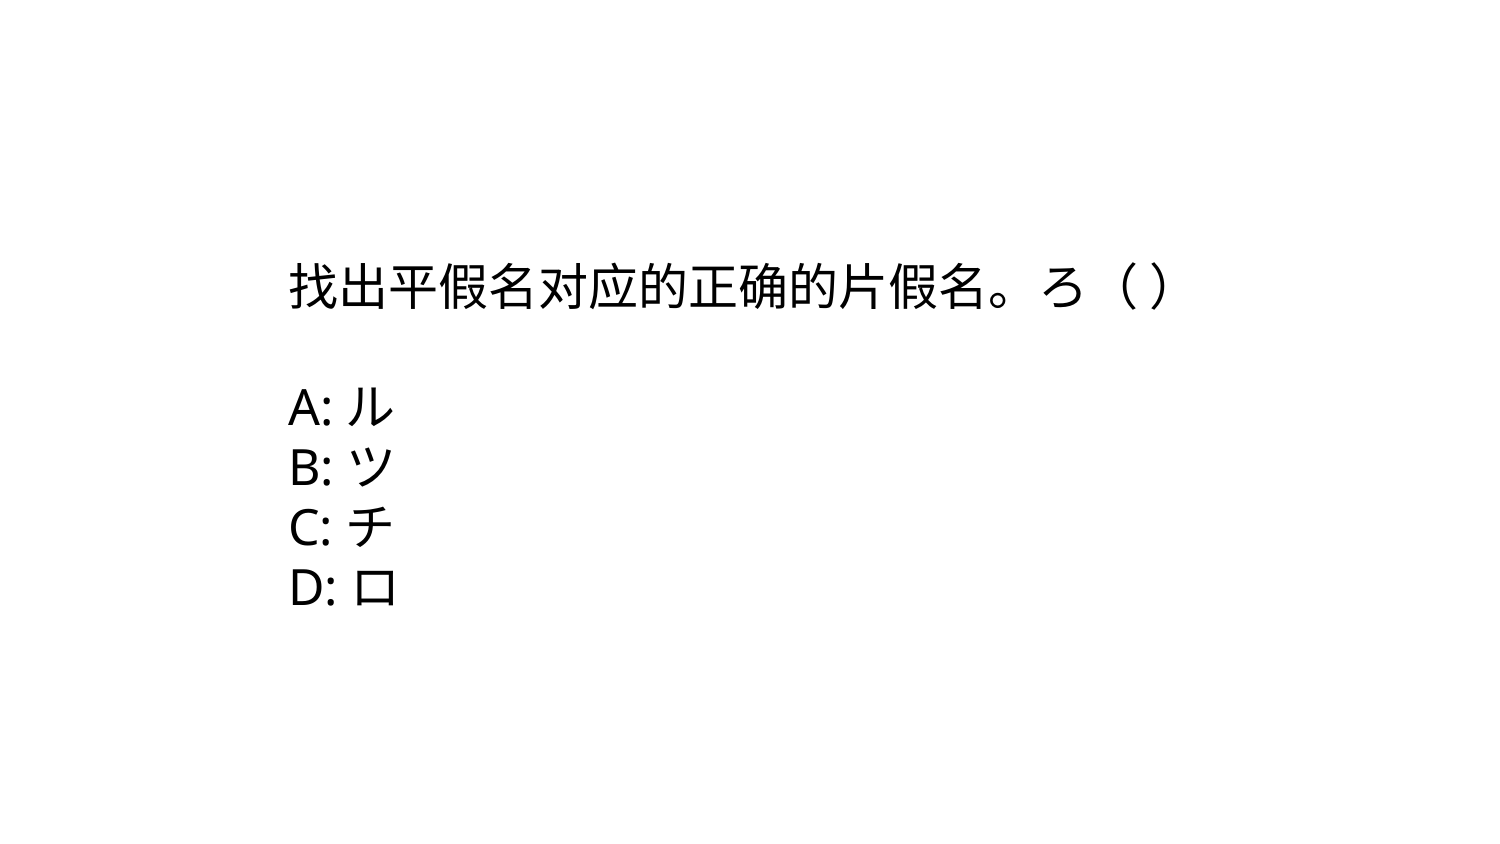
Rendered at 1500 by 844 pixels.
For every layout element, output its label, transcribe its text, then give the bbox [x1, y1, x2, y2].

text_box 找出平假名对应的正确的片假名。ろ（ ） A:ル B:ツ C:チ D:ロ [273, 248, 1338, 623]
